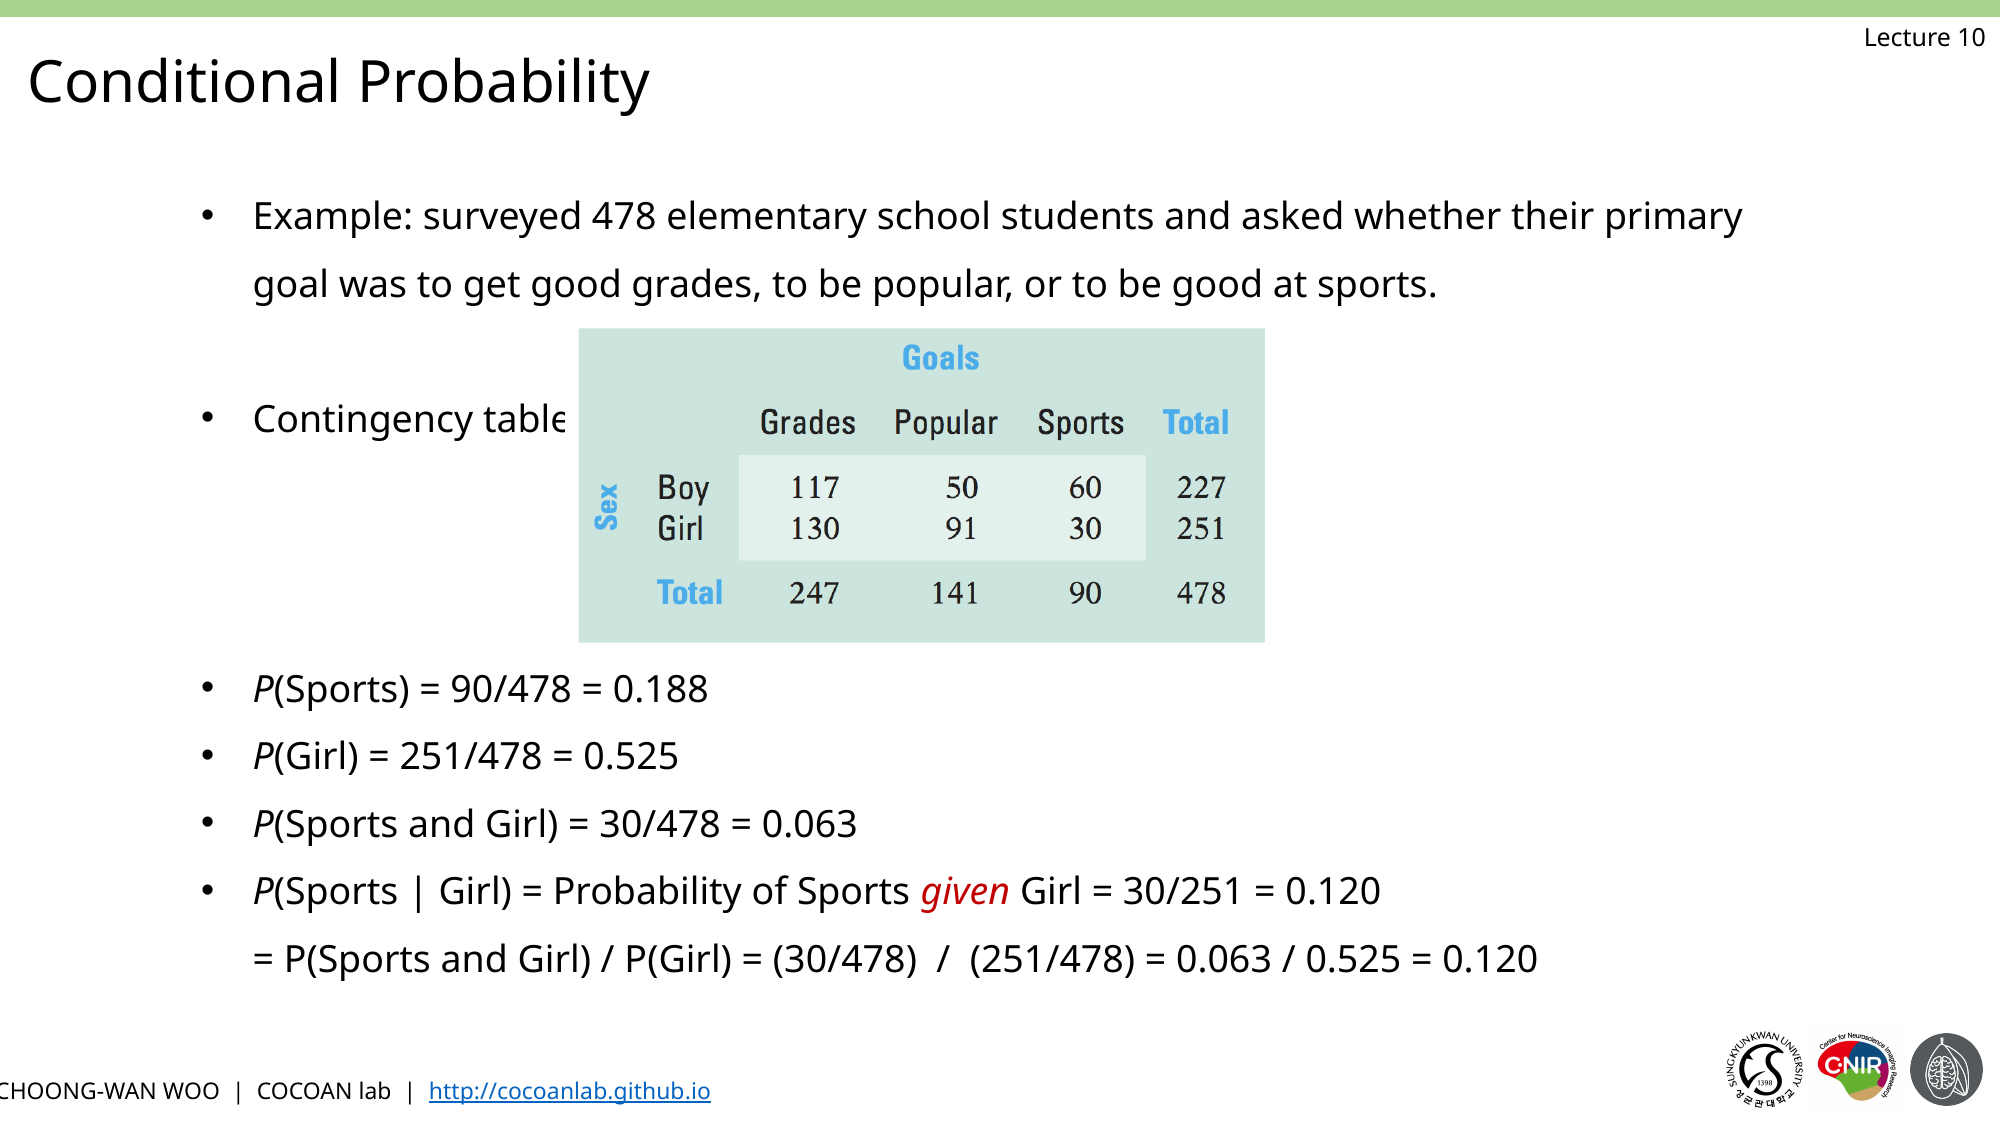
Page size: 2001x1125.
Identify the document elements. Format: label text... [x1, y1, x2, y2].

text_box CHOONG-WAN WOO | COCOAN lab | http://cocoanlab.github.io [0, 1069, 727, 1116]
picture [565, 310, 1279, 660]
text_box Conditional Probability [13, 36, 666, 122]
text_box Lecture 10 [1623, 13, 2000, 59]
text_box Example: surveyed 478 elementary school students and asked whether their primary goal was to get good grades, to be popular, or to be good at sports. Contingency table: P(Sports) = 90/478 = 0.188 P(Girl) = 251/478 = 0.525 P(Sports and Girl) = 30/478 = 0.063 P(Sports | Girl) = Probability of Sports given Girl = 30/251 = 0.120 = P(Sports and Girl) / P(Girl) = (30/478) / (251/478) = 0.063 / 0.525 = 0.120 [186, 162, 1820, 987]
text_box [0, 0, 2000, 18]
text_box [1709, 1014, 1983, 1125]
